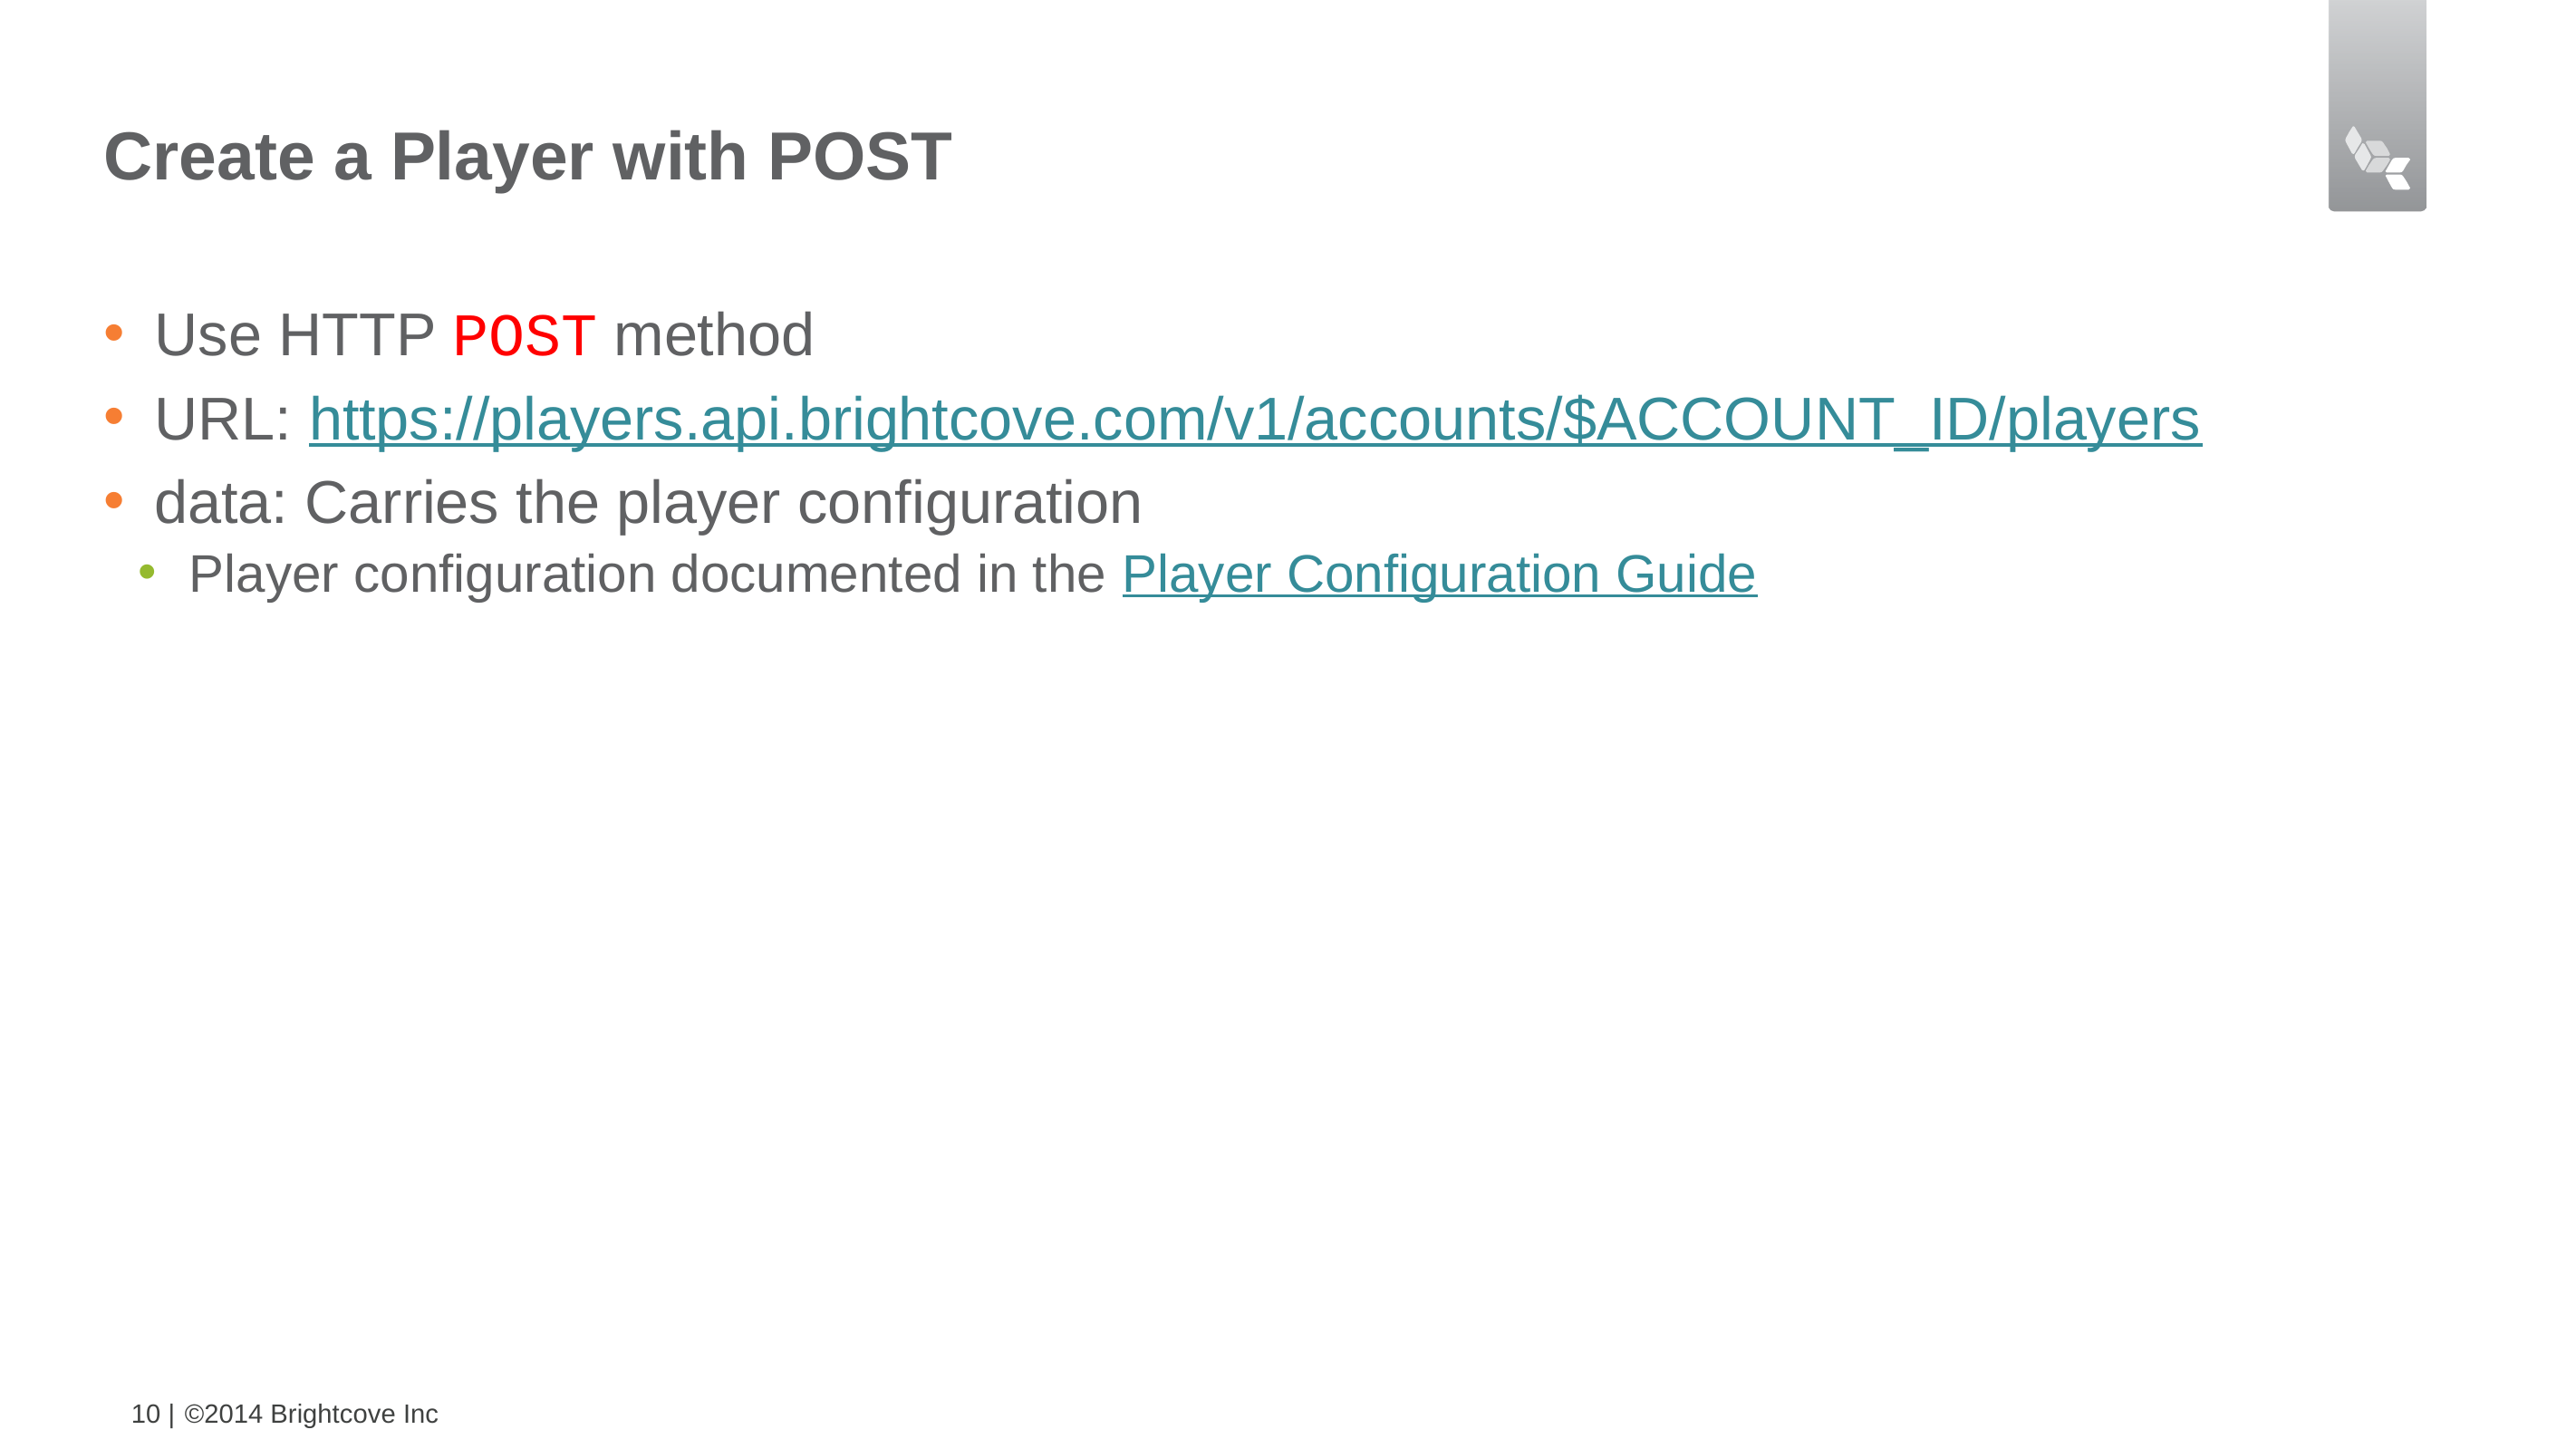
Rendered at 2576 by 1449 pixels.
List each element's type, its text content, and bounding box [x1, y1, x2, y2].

title Create a Player with POST [80, 44, 2270, 260]
footer ©2014 Brightcove Inc [189, 1374, 988, 1449]
list Use HTTP POST method URL: https://players.api.brightcove.com/v1/accounts/$ACCOUNT_ID/players data: Carries the player configuration Player configuration documented in the Player Configuration Guide [80, 284, 2441, 1302]
slide_number 10 | [88, 1374, 189, 1449]
